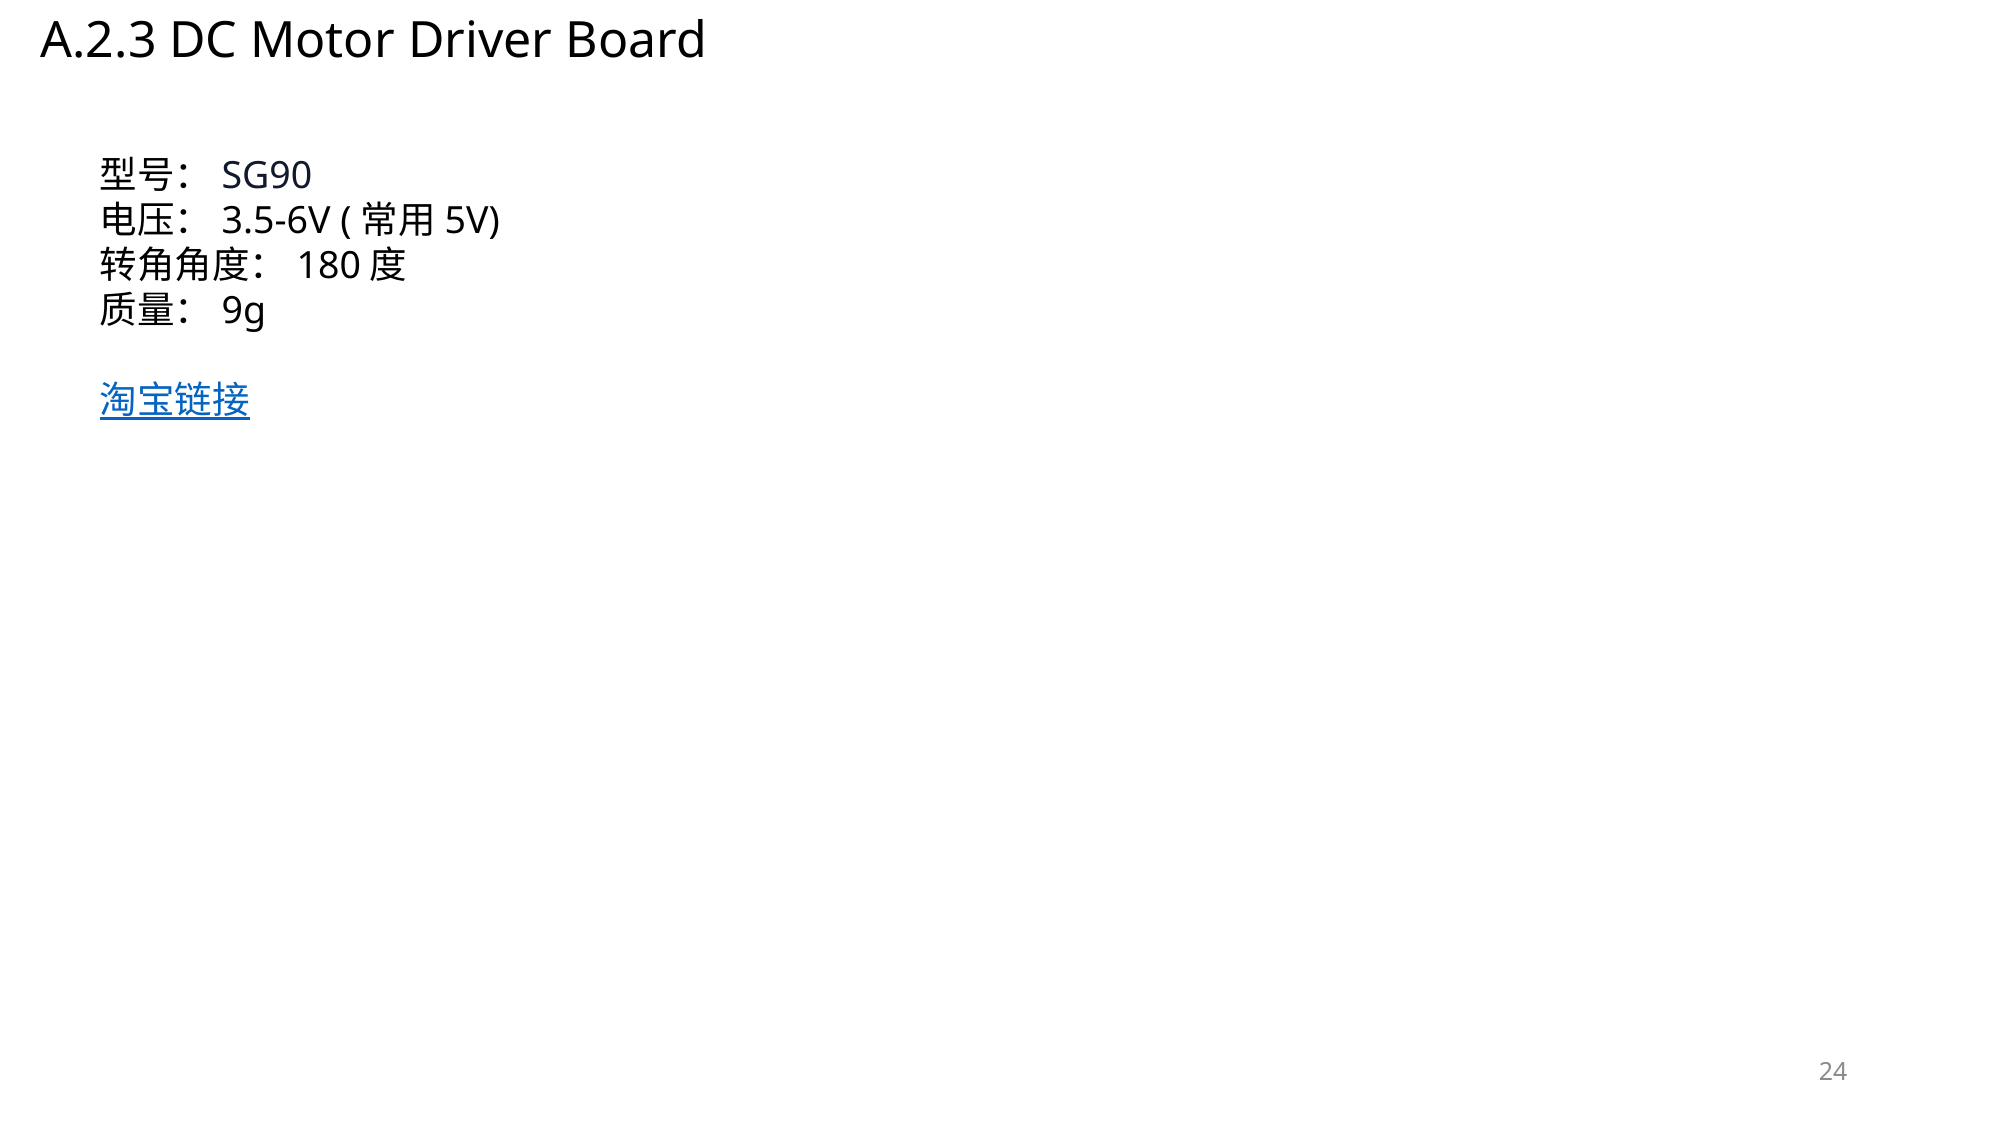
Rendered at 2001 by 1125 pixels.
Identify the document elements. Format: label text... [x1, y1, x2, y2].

text_box A.2.3 DC Motor Driver Board [0, 0, 1244, 75]
slide_number 24 [1412, 1042, 1863, 1103]
text_box 型号：SG90 电压：3.5-6V (常用5V) 转角角度：180度 质量：9g 淘宝链接 [85, 144, 971, 439]
